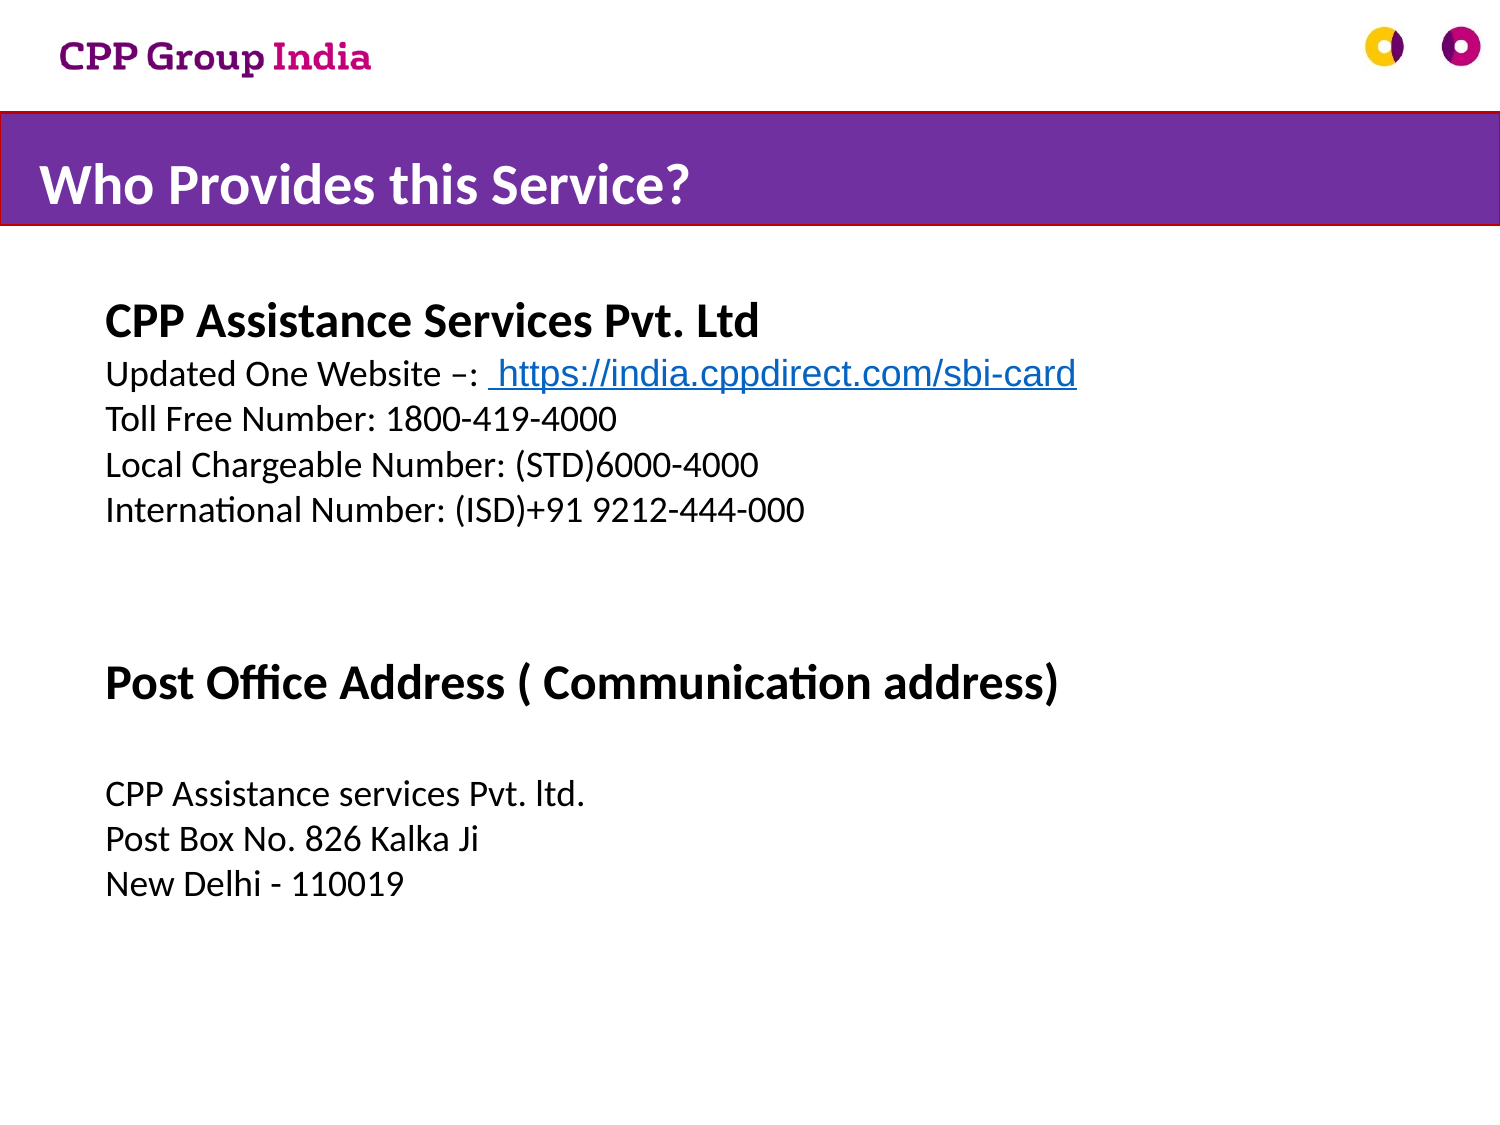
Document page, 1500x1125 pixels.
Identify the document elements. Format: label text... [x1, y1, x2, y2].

picture [51, 30, 378, 89]
text_box CPP Assistance Services Pvt. Ltd Updated One Website –: https://india.cppdirect.com/sbi-card Toll Free Number: 1800-419-4000 Local Chargeable Number: (STD)6000-4000 International Number: (ISD)+91 9212-444-000 [90, 287, 1254, 642]
picture [1352, 18, 1496, 70]
text_box Post Office Address ( Communication address) CPP Assistance services Pvt. ltd. Post Box No. 826 Kalka Ji New Delhi - 110019 [90, 641, 1191, 912]
title Who Provides this Service? [24, 112, 1319, 330]
